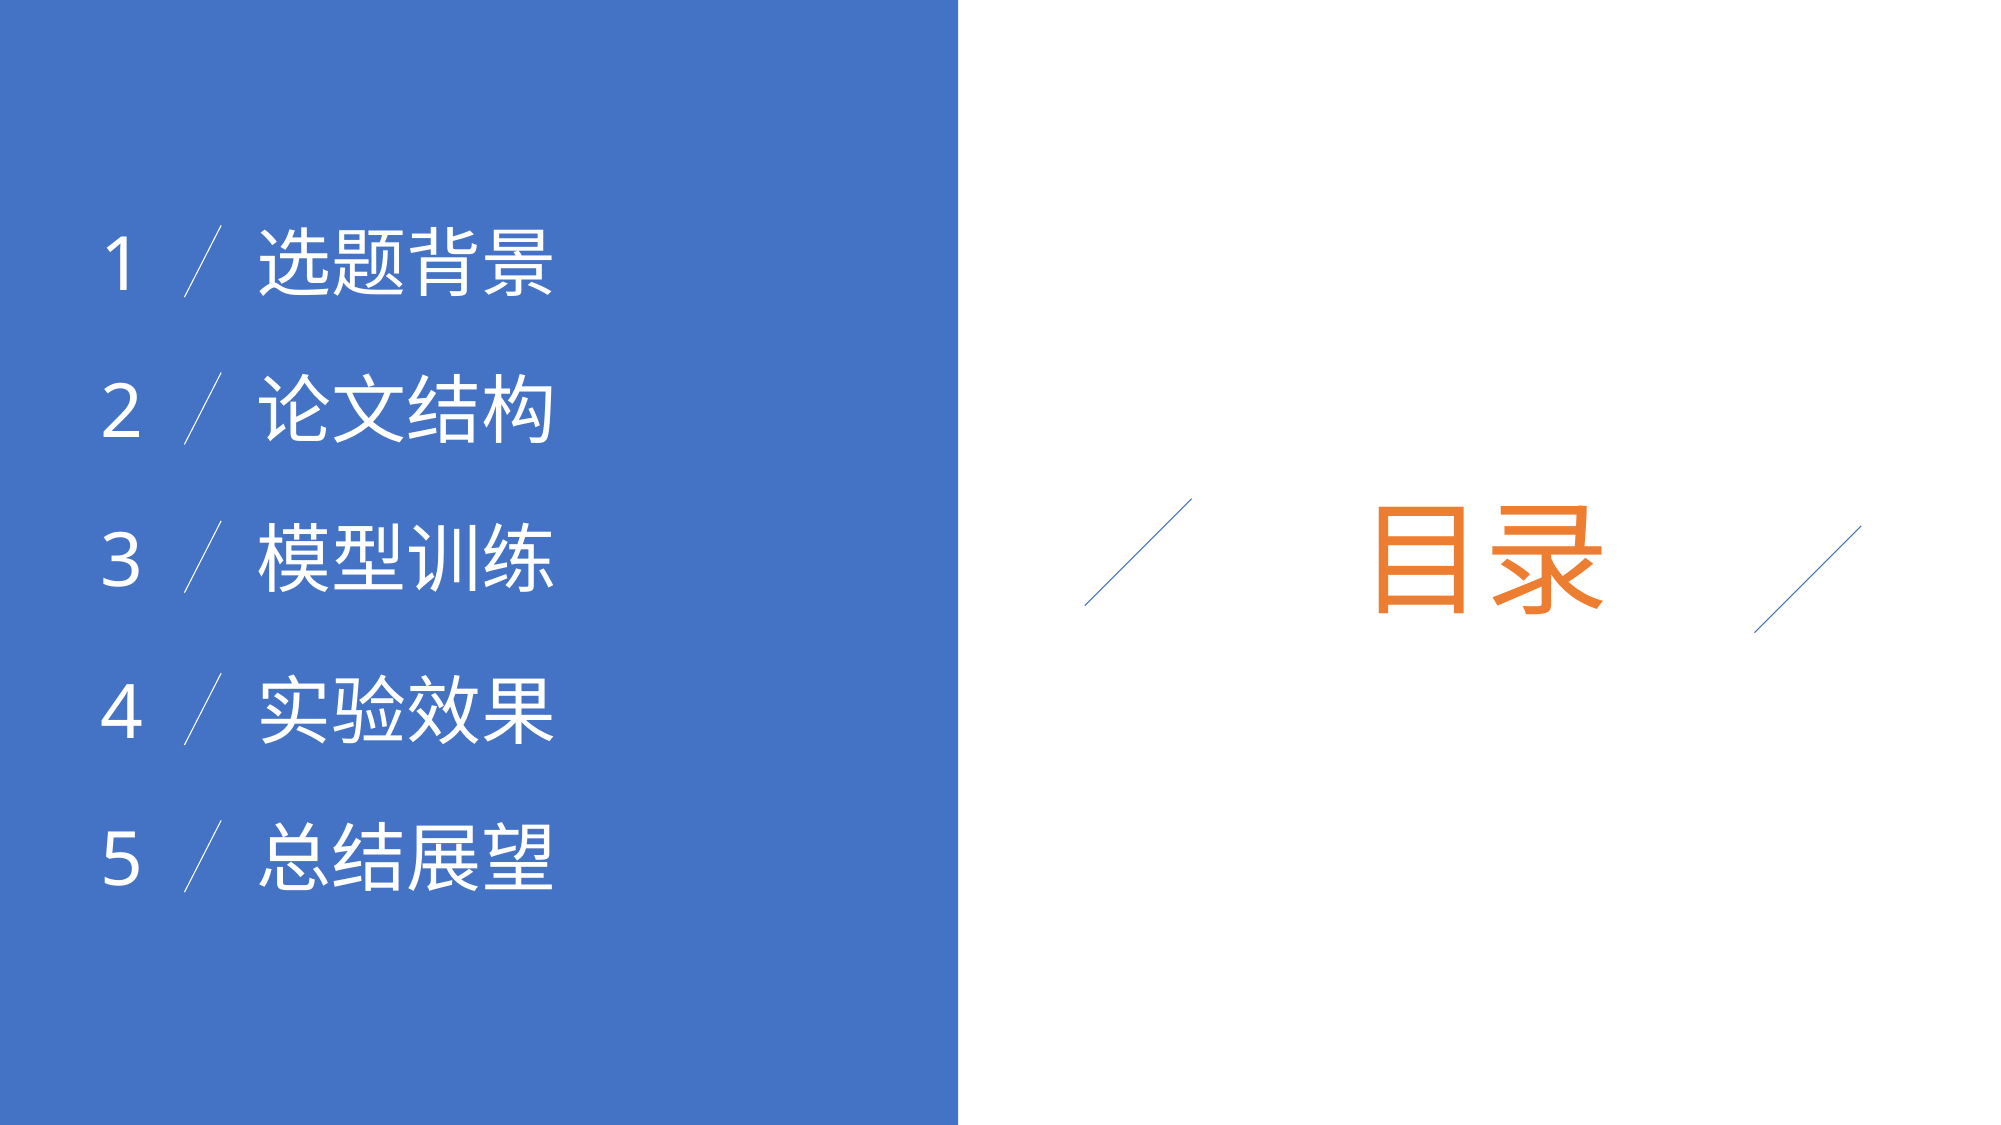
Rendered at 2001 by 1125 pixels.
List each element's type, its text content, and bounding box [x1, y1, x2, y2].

list 模型训练 [241, 503, 938, 610]
list 总结展望 [241, 803, 938, 910]
list 3 [67, 503, 176, 610]
list 5 [67, 803, 176, 910]
list 选题背景 [241, 208, 938, 315]
list 2 [67, 355, 176, 462]
list 实验效果 [241, 656, 938, 763]
list 1 [67, 208, 176, 315]
list 目录 [983, 471, 1986, 639]
list 论文结构 [241, 355, 938, 462]
list 4 [67, 656, 176, 763]
